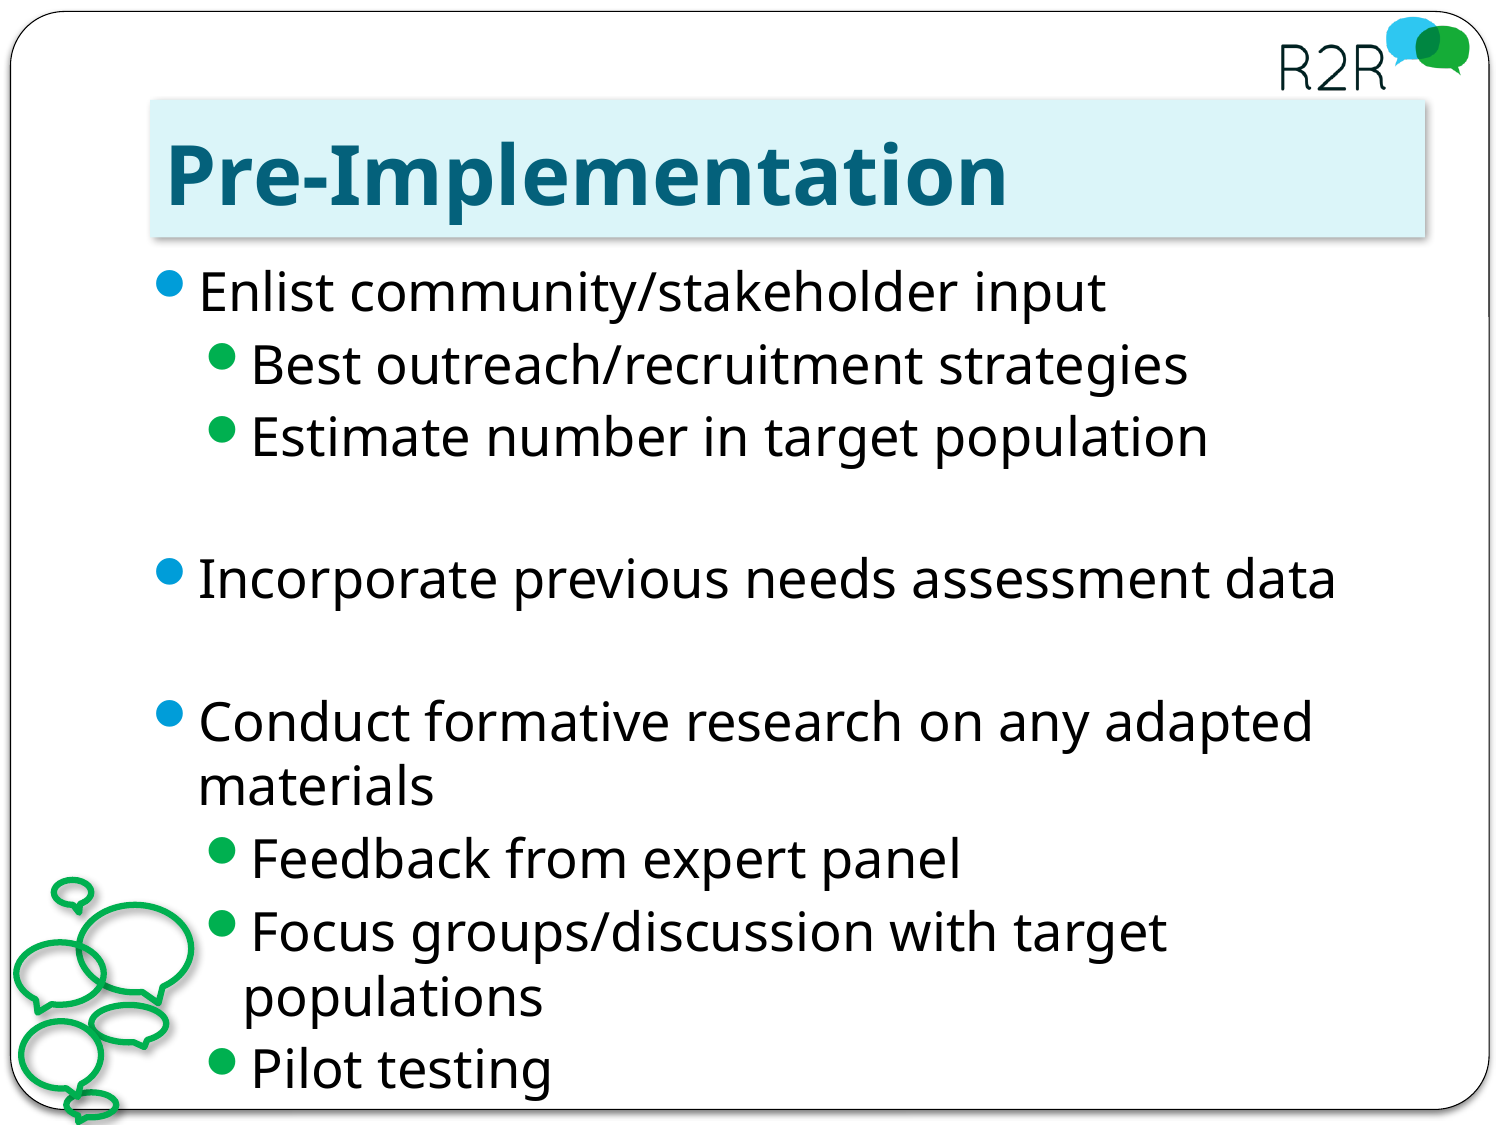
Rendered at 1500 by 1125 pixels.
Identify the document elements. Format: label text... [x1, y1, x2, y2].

list Enlist community/stakeholder input Best outreach/recruitment strategies Estimate number in target population Incorporate previous needs assessment data Conduct formative research on any adapted materials Feedback from expert panel Focus groups/discussion with target populations Pilot testing [137, 249, 1488, 994]
title Pre-Implementation [150, 99, 1425, 238]
picture [1275, 12, 1475, 100]
